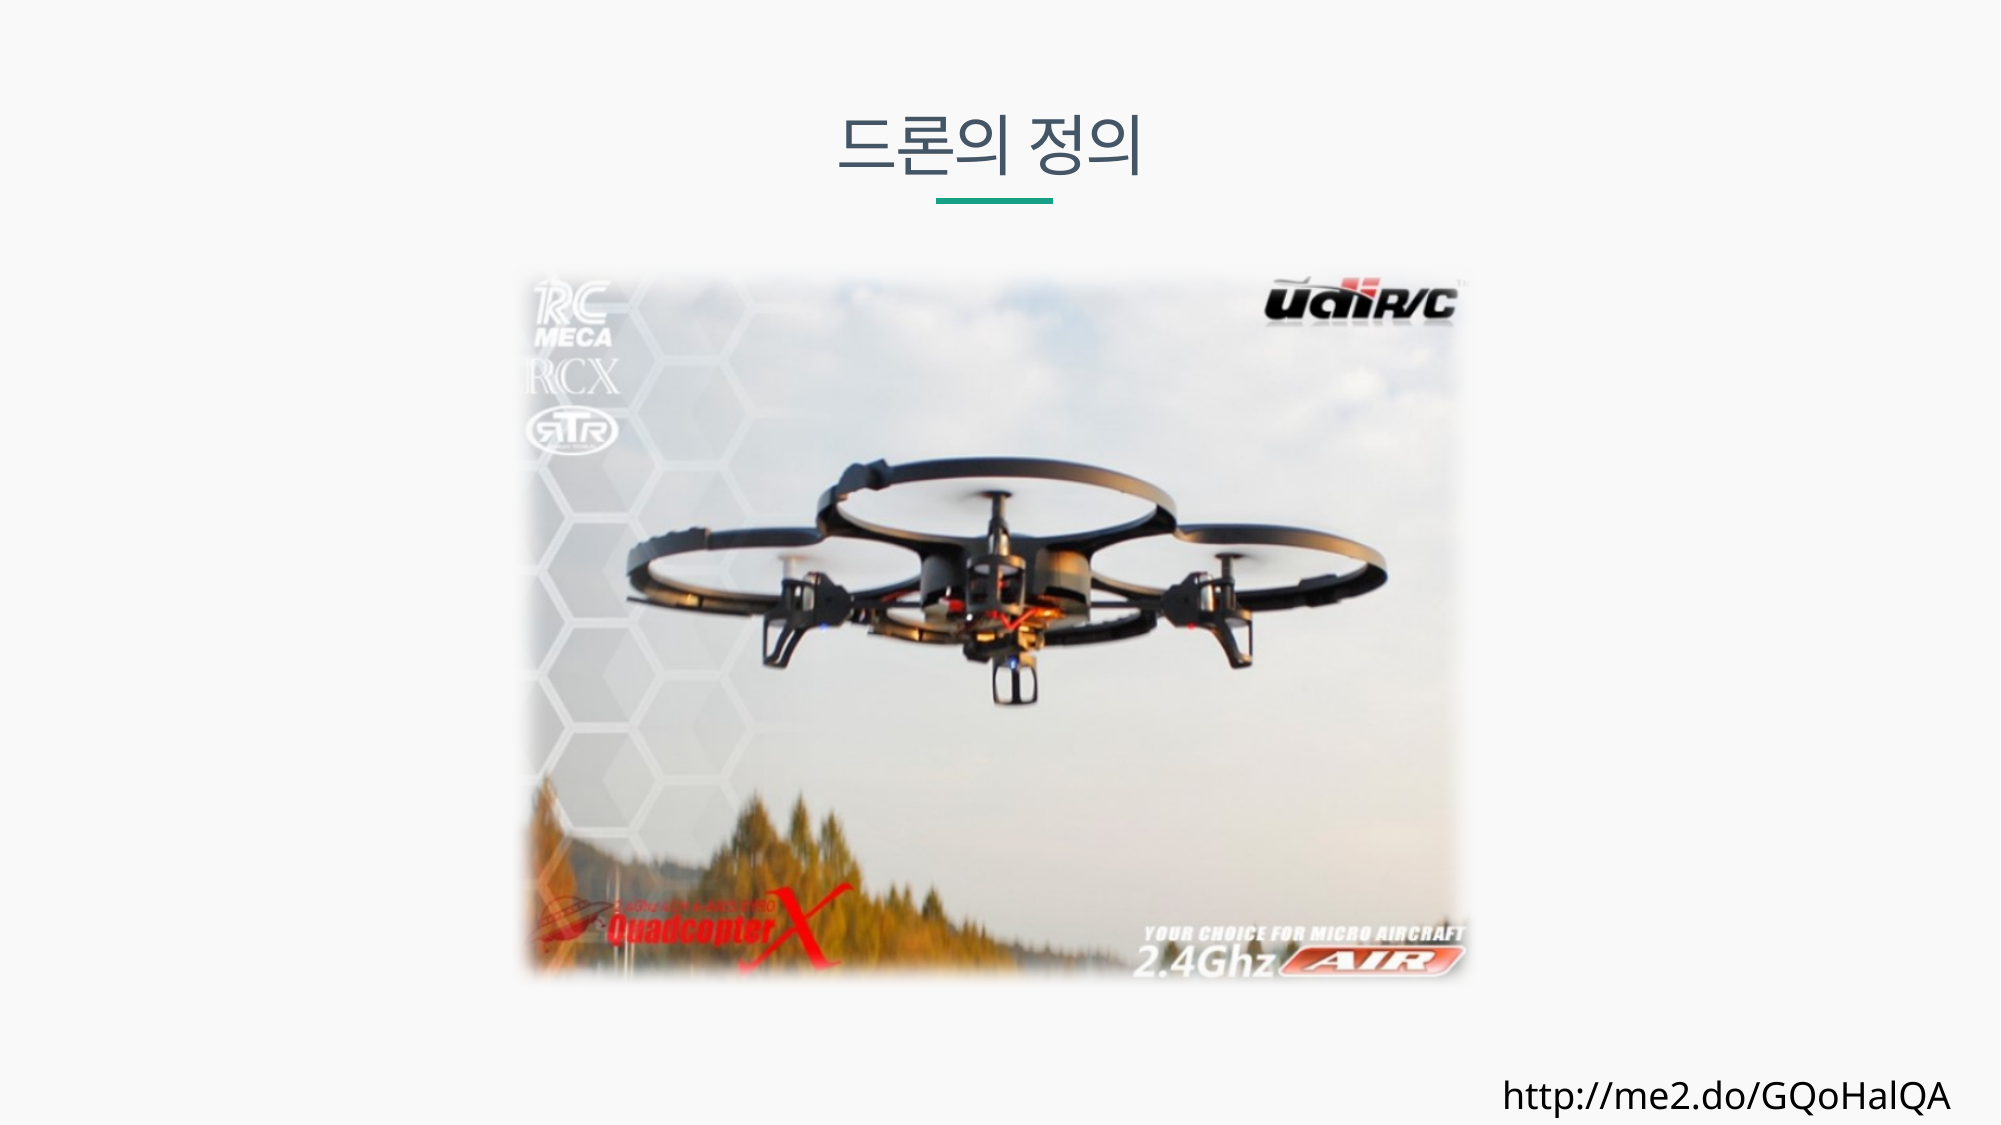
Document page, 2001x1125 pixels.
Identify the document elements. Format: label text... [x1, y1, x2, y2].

text_box http://me2.do/GQoHalQA [1487, 1064, 1966, 1125]
text_box 드론의 정의 [703, 95, 1297, 191]
picture [510, 263, 1478, 990]
